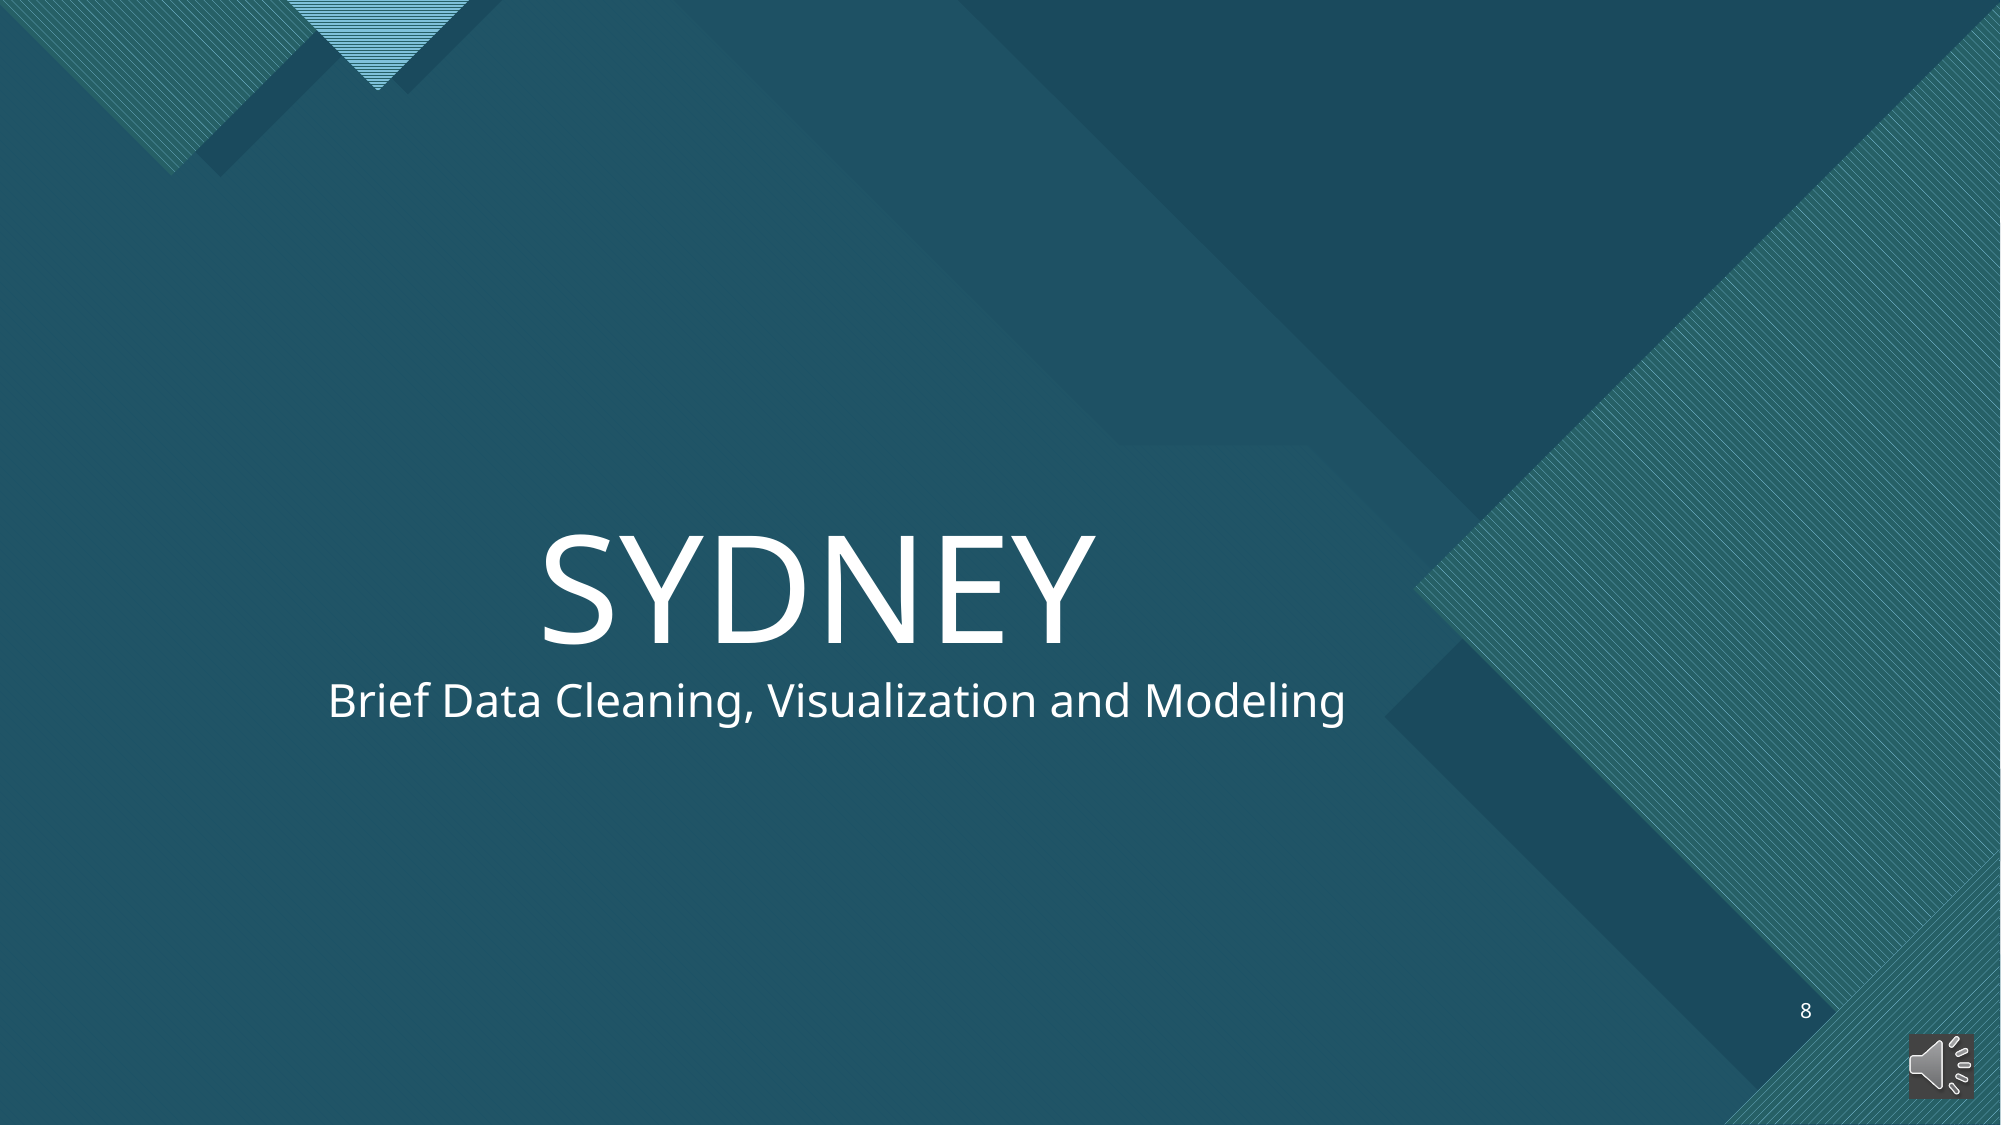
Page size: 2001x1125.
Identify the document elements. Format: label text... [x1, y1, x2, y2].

slide_number 8 [1755, 983, 1827, 1041]
picture [1907, 1033, 1976, 1101]
title Sydney [0, 201, 1635, 682]
list Brief Data Cleaning, Visualization and Modeling [118, 670, 1557, 895]
